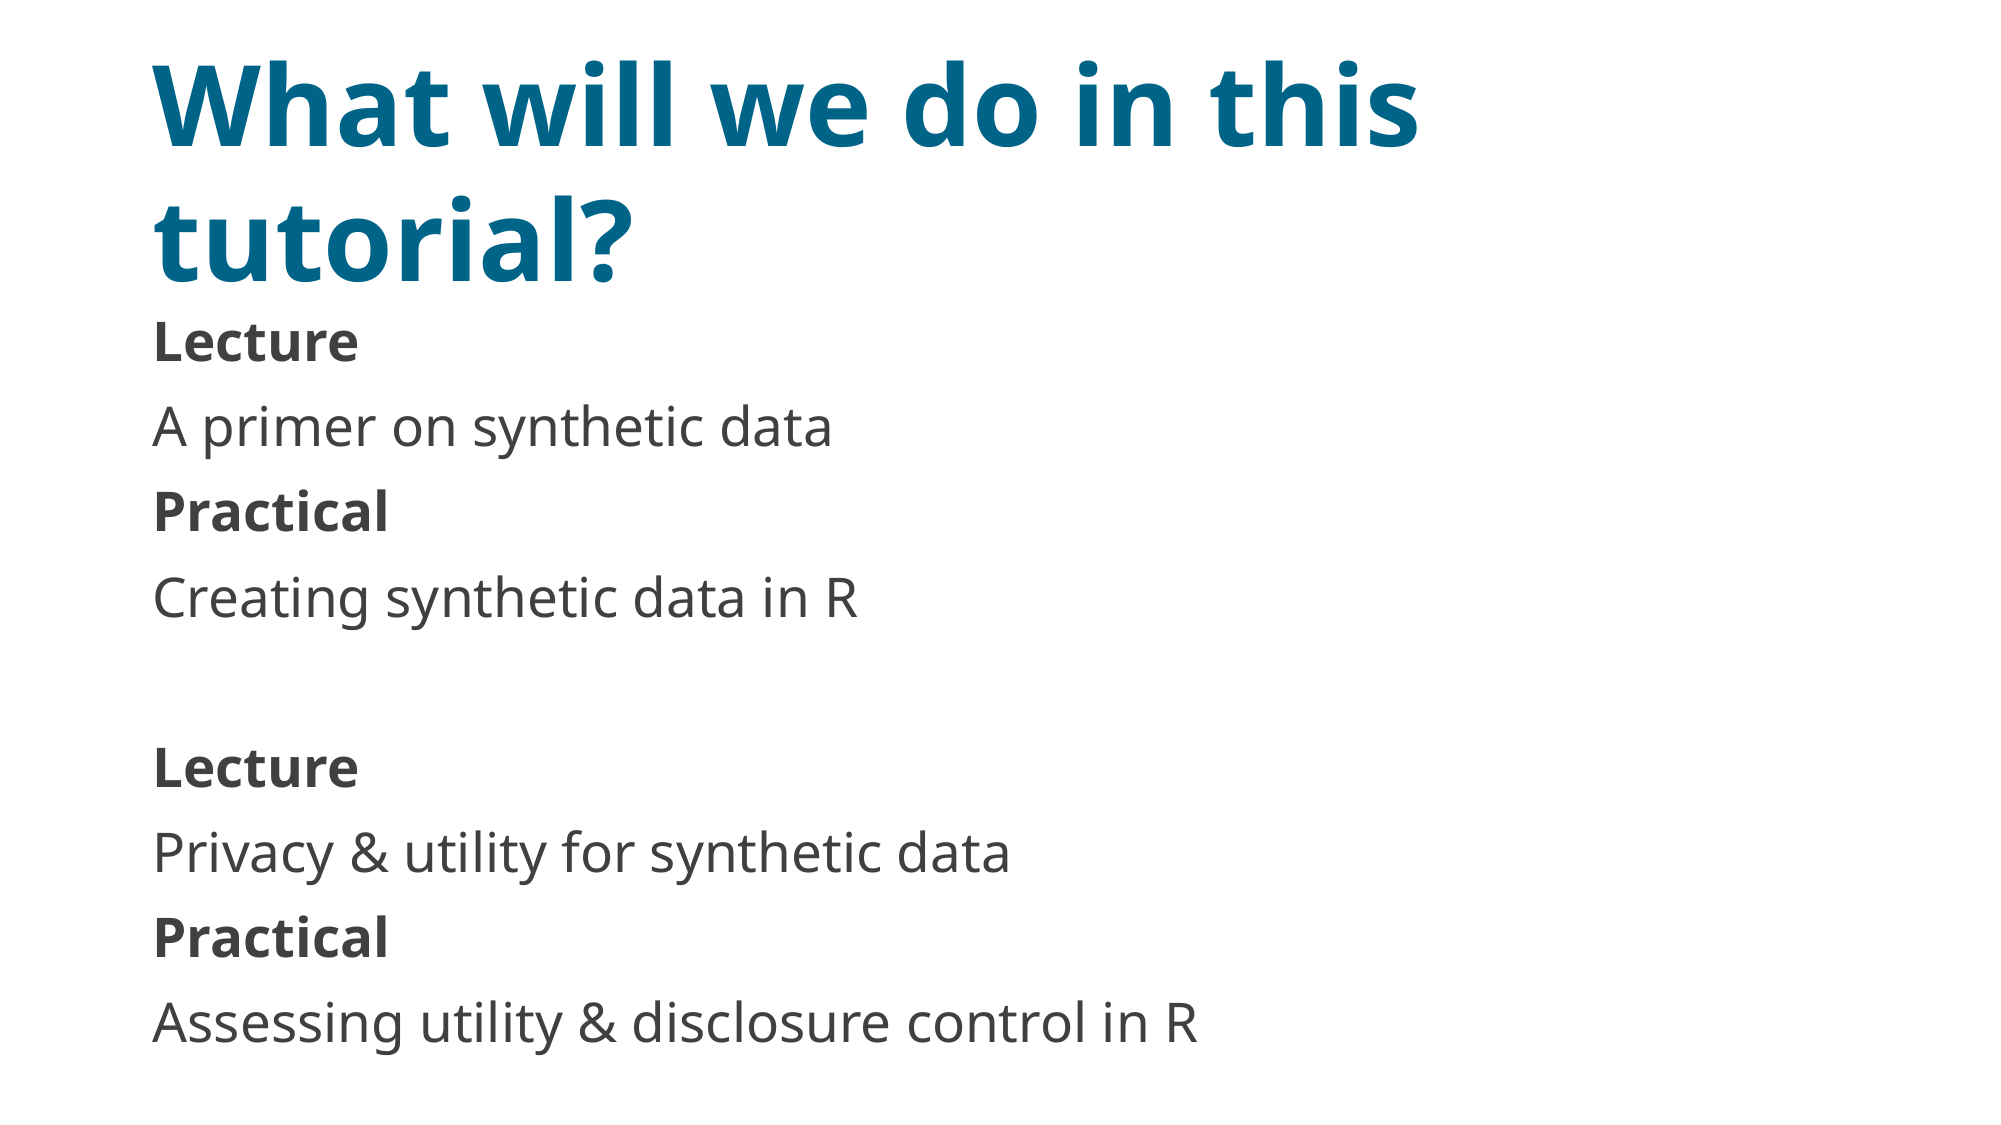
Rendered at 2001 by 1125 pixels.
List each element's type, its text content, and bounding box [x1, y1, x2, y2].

title What will we do in this tutorial? [137, 59, 1863, 278]
list Lecture A primer on synthetic data Practical Creating synthetic data in R Lecture Privacy & utility for synthetic data Practical Assessing utility & disclosure control in R [137, 299, 1863, 1066]
